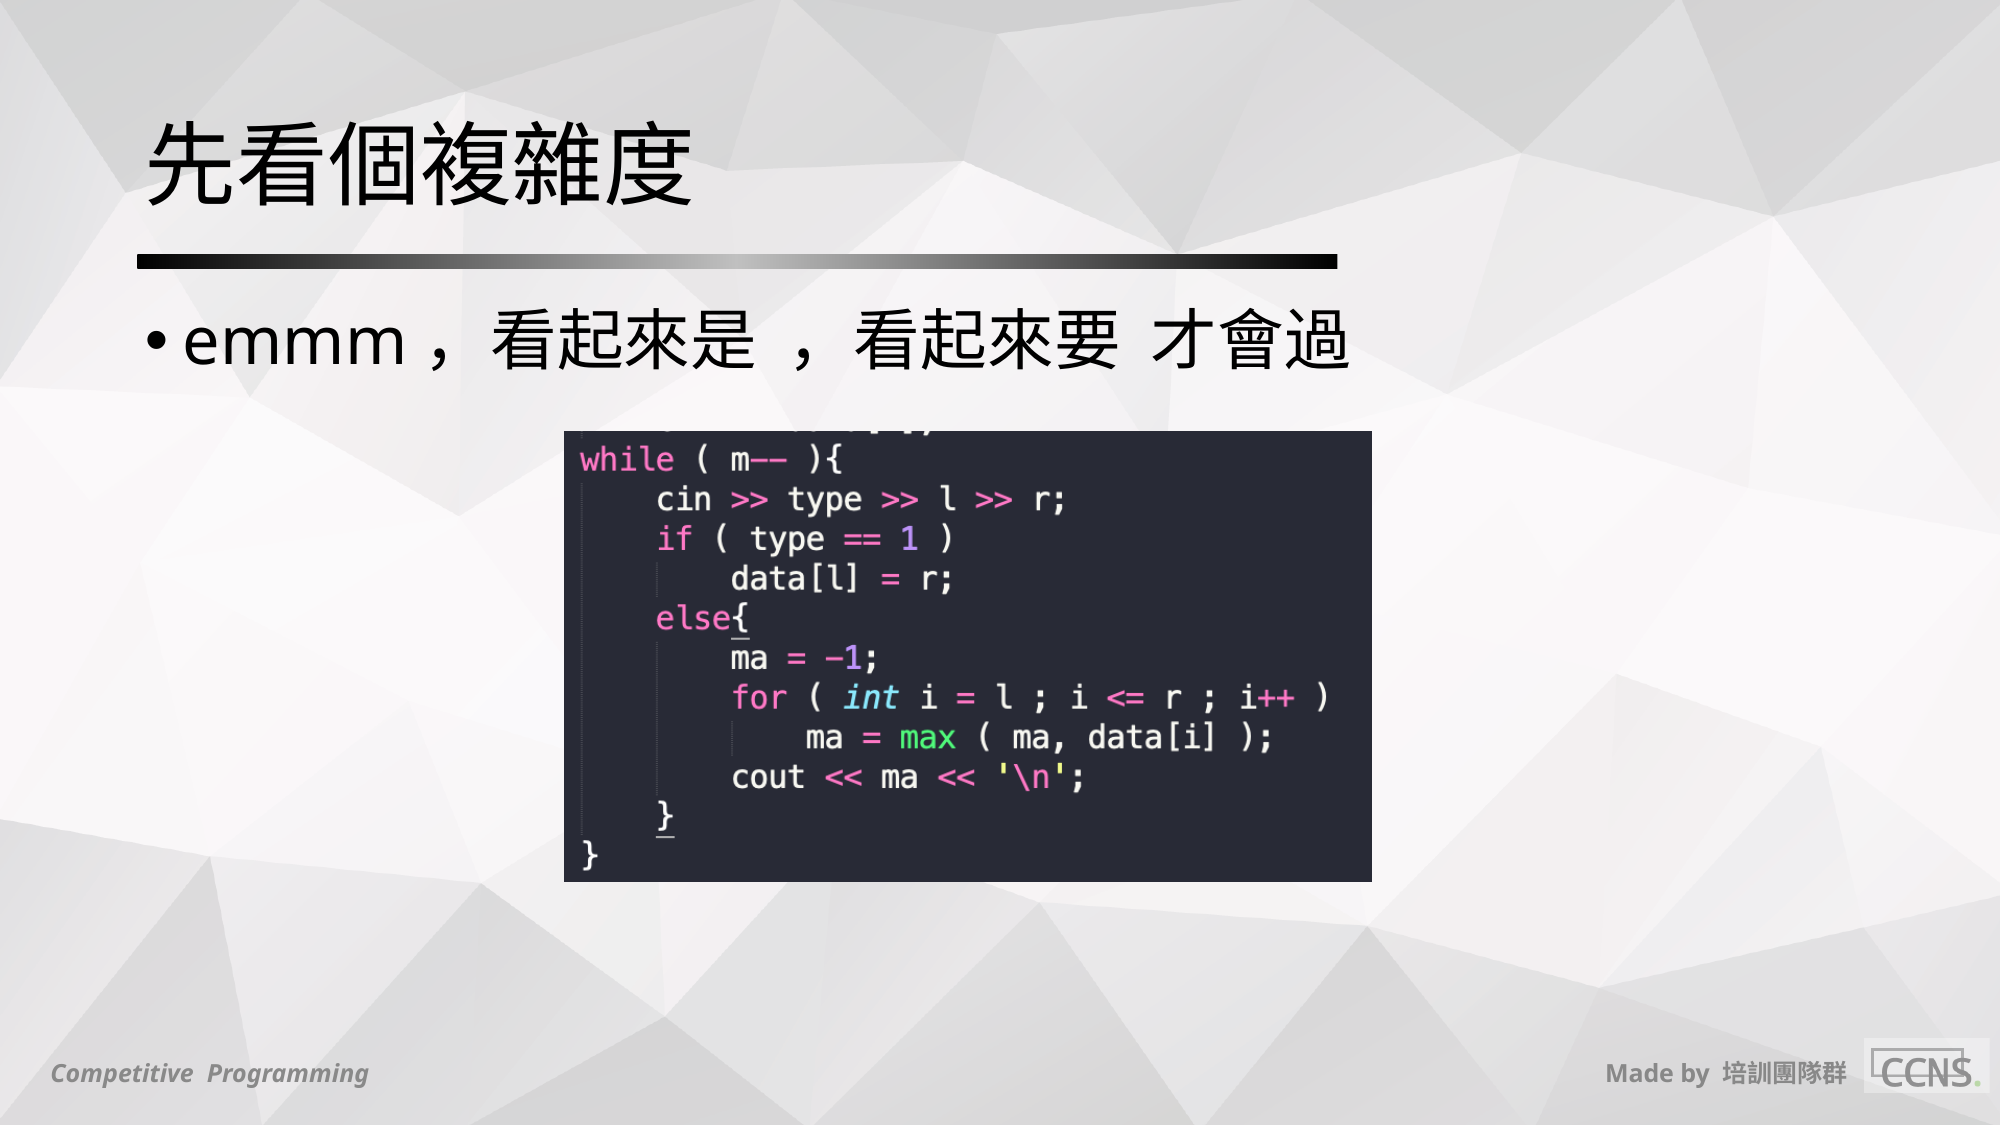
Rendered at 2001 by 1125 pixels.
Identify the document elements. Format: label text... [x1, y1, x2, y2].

picture [0, 0, 2000, 1125]
title 先看個複雜度 [136, 59, 1863, 278]
